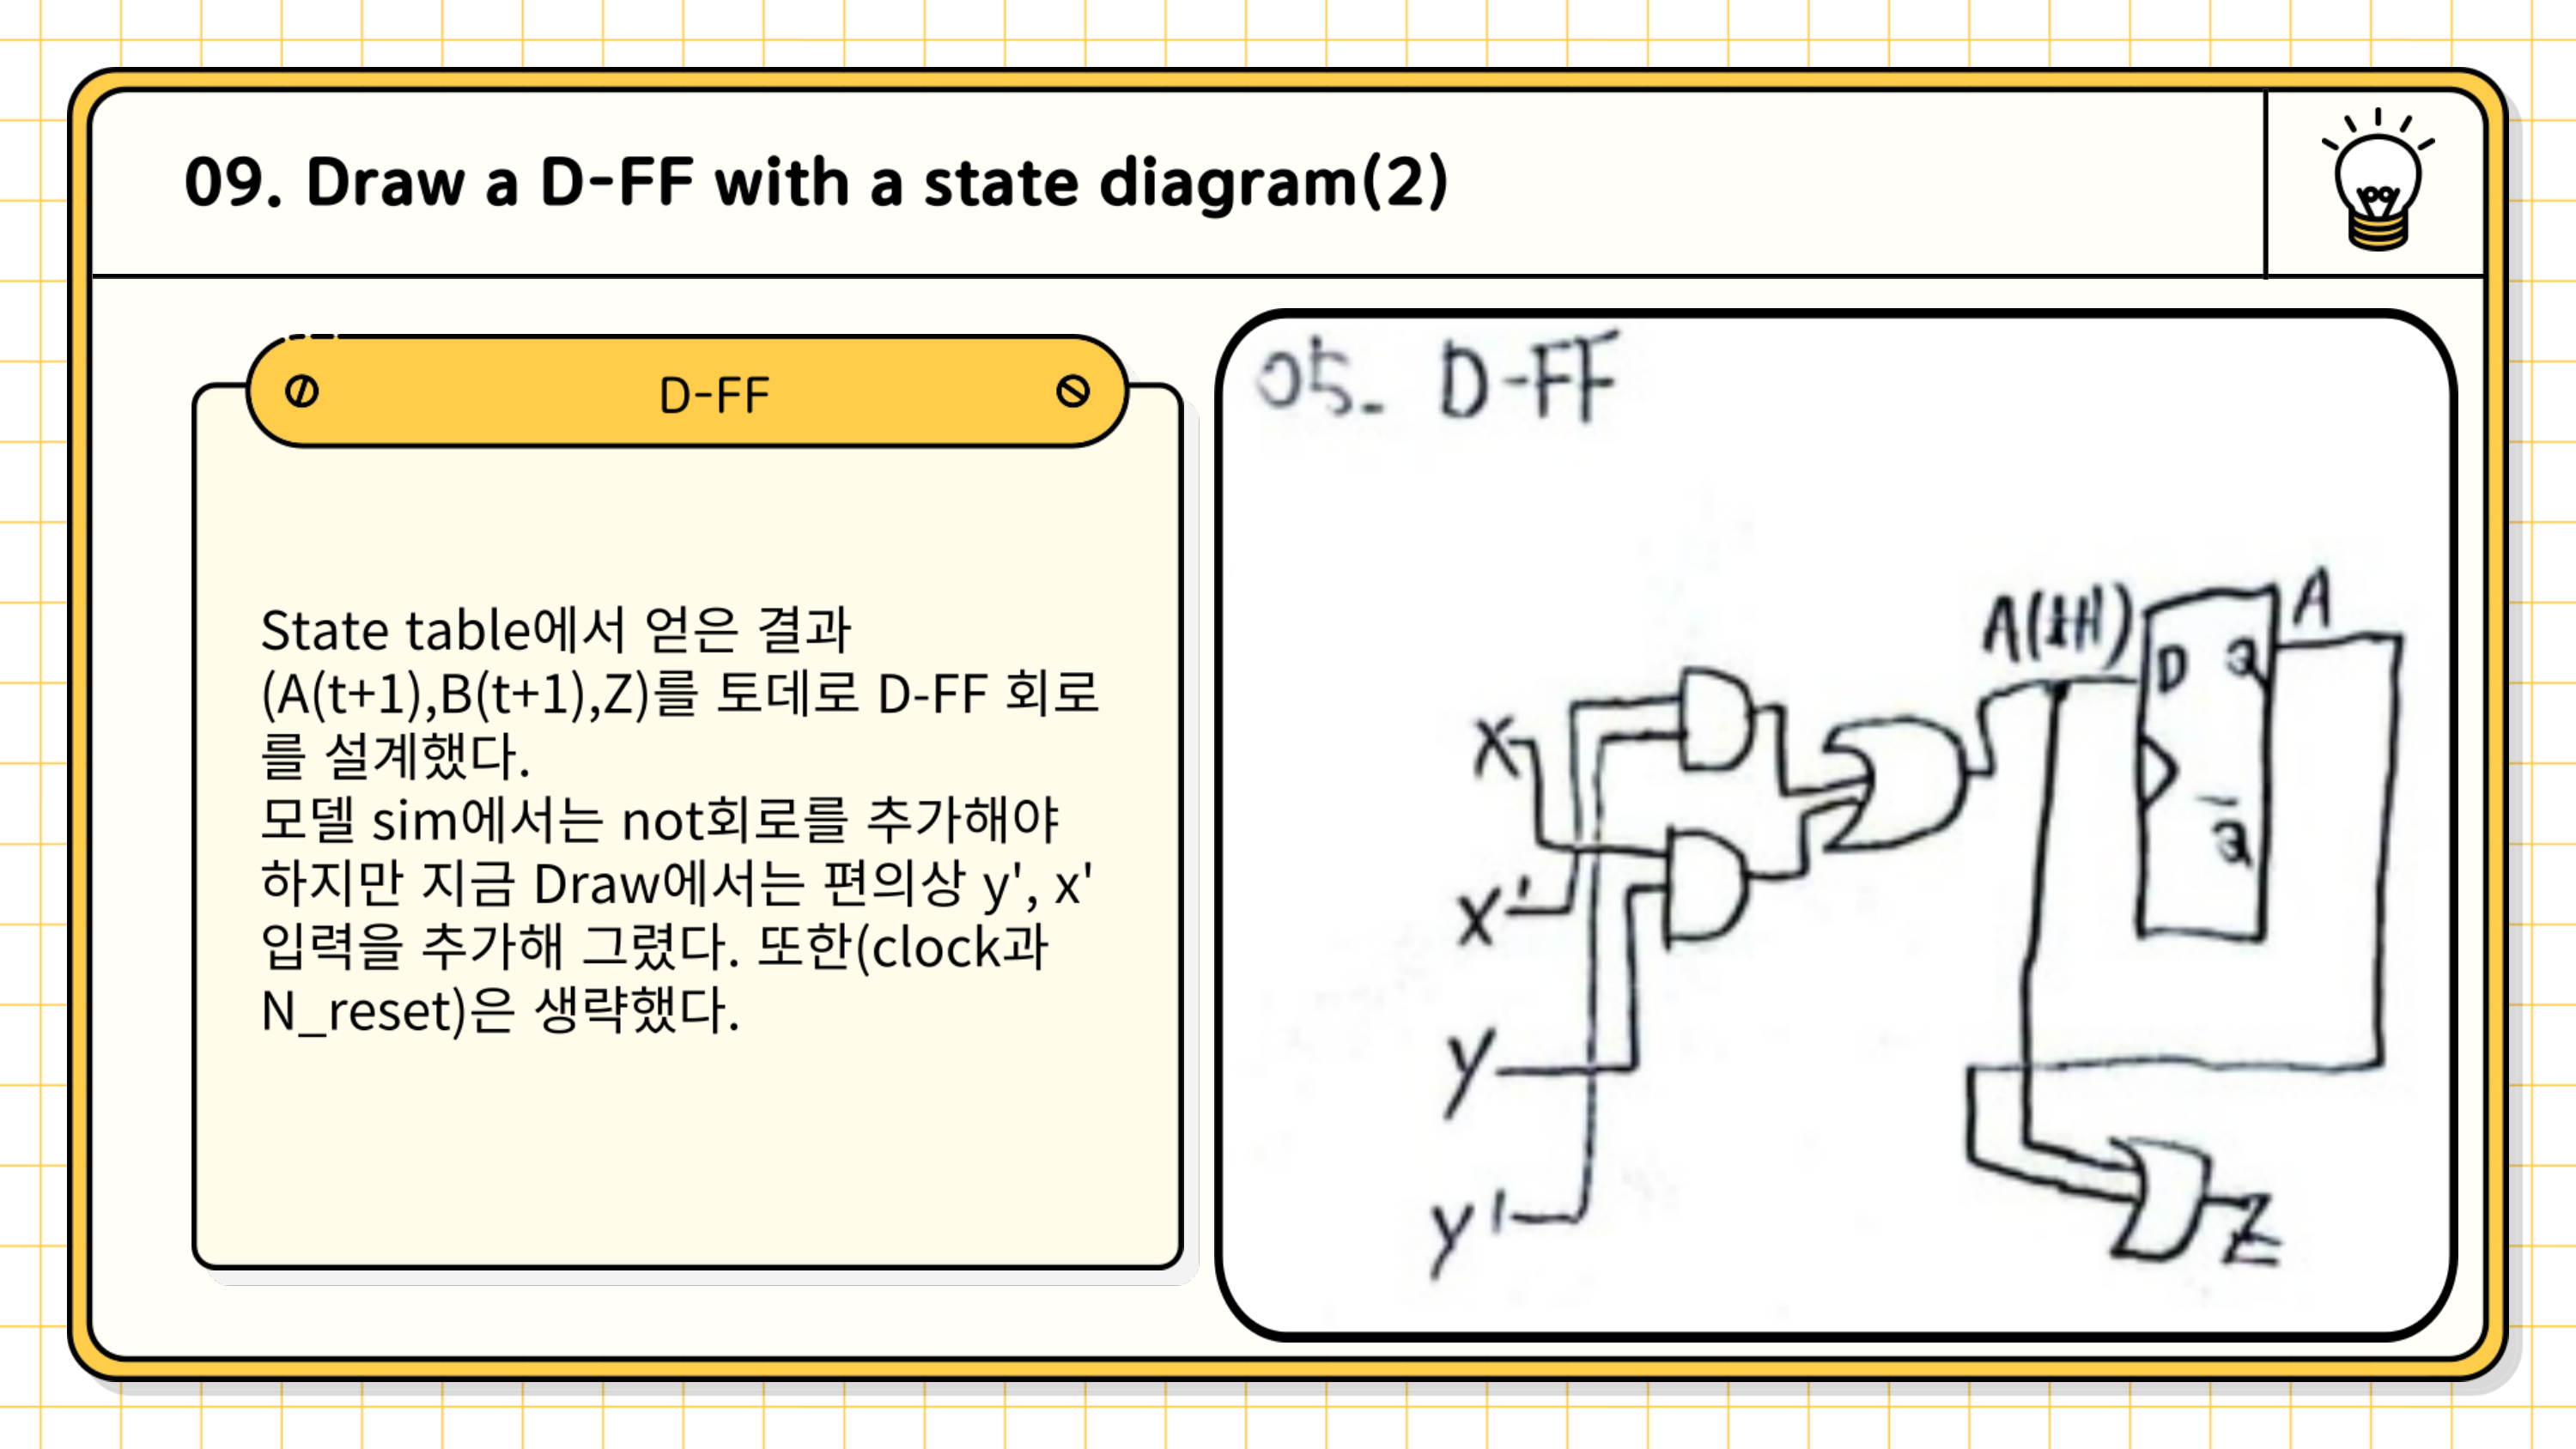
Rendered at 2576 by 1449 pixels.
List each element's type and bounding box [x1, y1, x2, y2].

text_box [2169, 181, 2317, 188]
text_box [1214, 308, 2458, 1343]
picture [251, 583, 1127, 1063]
text_box [2321, 107, 2435, 252]
picture [173, 131, 1479, 250]
text_box [0, 0, 2576, 1449]
picture [480, 356, 799, 437]
text_box [191, 334, 1184, 1271]
text_box [66, 66, 2509, 1382]
text_box [92, 273, 2488, 280]
